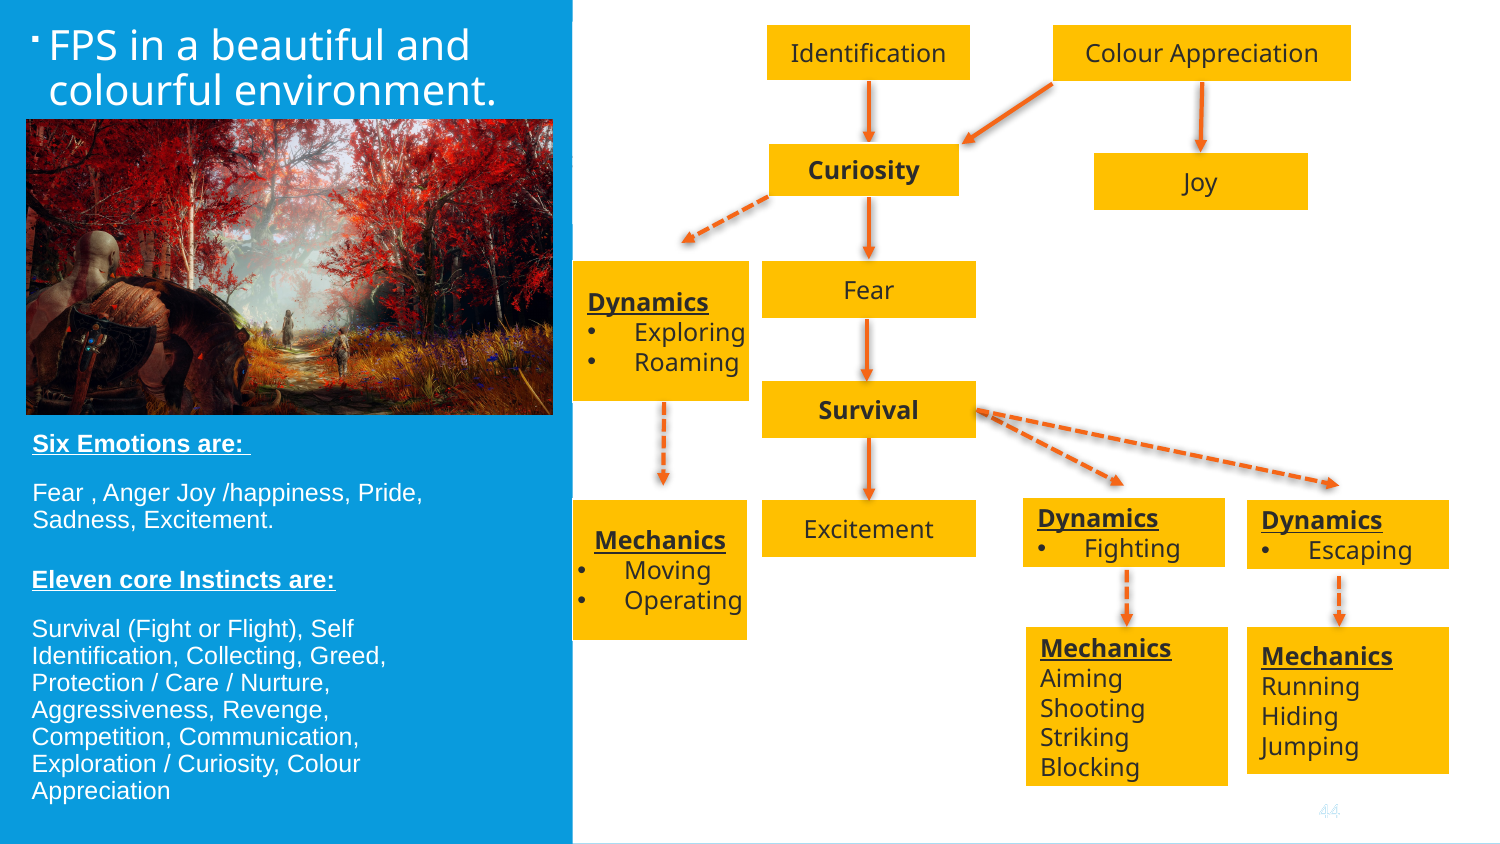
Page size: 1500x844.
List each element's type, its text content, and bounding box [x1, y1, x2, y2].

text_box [681, 196, 769, 244]
text_box 44 [1311, 790, 1428, 836]
text_box Eleven core Instincts are: Survival (Fight or Flight), Self Identification, Collecting, Greed, Protection / Care / Nurture, Aggressiveness, Revenge, Competition, Communication, Exploration / Curiosity, Colour Appreciation [16, 559, 487, 844]
text_box Six Emotions are: Fear , Anger Joy /happiness, Pride, Sadness, Excitement. [17, 423, 459, 559]
text_box Survival [761, 380, 977, 440]
text_box Fear [761, 260, 977, 320]
text_box [572, 0, 1500, 844]
text_box Mechanics Running Hiding Jumping [1246, 626, 1450, 775]
text_box Excitement [761, 499, 977, 558]
text_box FPS in a beautiful and colourful environment. [10, 17, 552, 535]
text_box Dynamics Exploring Roaming [572, 260, 750, 403]
text_box Dynamics Fighting [1022, 497, 1226, 568]
text_box Mechanics Moving Operating [572, 499, 749, 641]
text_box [976, 409, 1340, 486]
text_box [961, 83, 1053, 145]
text_box [0, 0, 572, 844]
text_box Joy [1092, 152, 1309, 211]
text_box Identification [766, 24, 972, 82]
text_box Mechanics Aiming Shooting Striking Blocking [1025, 626, 1229, 788]
picture [27, 120, 552, 414]
text_box Curiosity [768, 143, 960, 197]
text_box Dynamics Escaping [1246, 499, 1450, 570]
text_box Colour Appreciation [1052, 23, 1352, 83]
